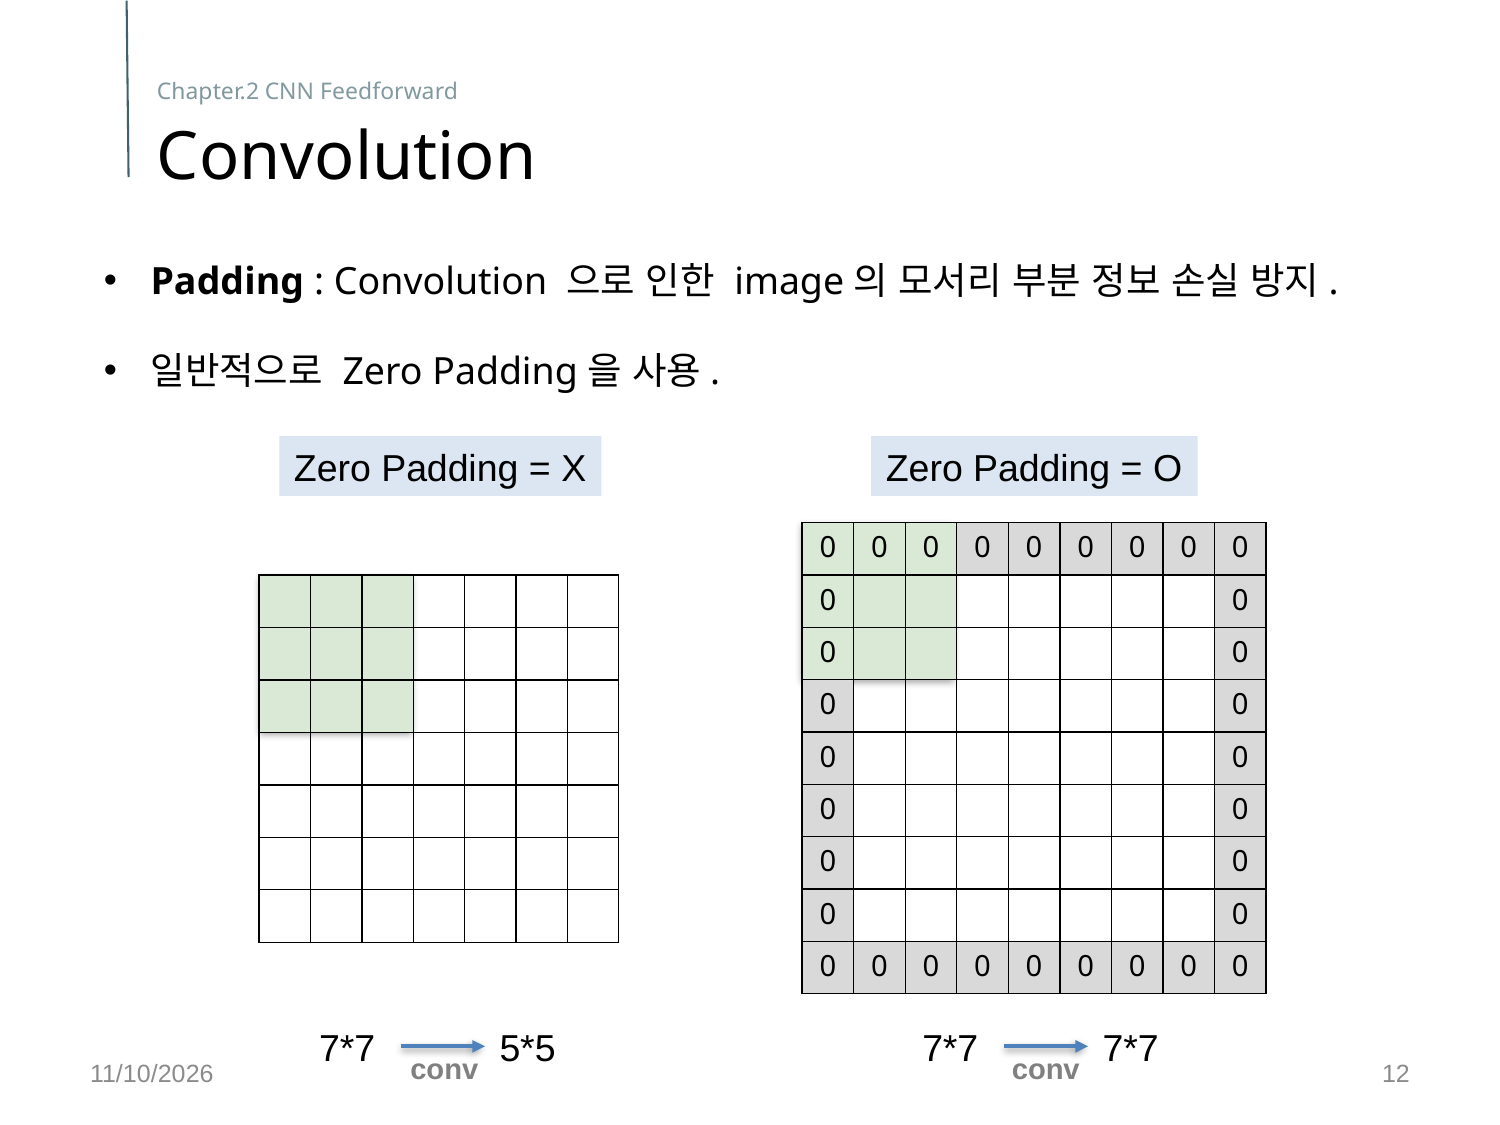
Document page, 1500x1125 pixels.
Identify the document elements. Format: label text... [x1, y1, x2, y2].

table_cell [363, 838, 413, 889]
table_cell 0 [803, 785, 853, 836]
table_cell 0 [803, 576, 853, 627]
table_cell 0 [1215, 628, 1265, 679]
table_cell [854, 733, 905, 784]
table_cell [1112, 785, 1162, 836]
text_box Zero Padding = X [279, 436, 602, 496]
table_cell 0 [1061, 942, 1111, 993]
table_header 0 [1164, 523, 1214, 574]
table_cell 0 [1112, 942, 1162, 993]
table_cell [568, 681, 618, 732]
table_cell [465, 733, 515, 784]
table_cell 0 [1009, 942, 1059, 993]
table_cell [465, 838, 515, 889]
table_header 0 [1009, 523, 1059, 574]
table_cell [363, 733, 413, 784]
table_header [414, 576, 464, 627]
table_cell [568, 733, 618, 784]
table_cell [311, 786, 361, 837]
table_header 0 [1061, 523, 1111, 574]
table_cell [311, 681, 361, 732]
table_cell [1112, 628, 1162, 679]
table_cell [260, 733, 310, 784]
table_cell 0 [1215, 576, 1265, 627]
table_cell [1164, 733, 1214, 784]
table_cell [1164, 785, 1214, 836]
table_cell [517, 786, 567, 837]
text_box Chapter.2 CNN Feedforward Convolution [141, 0, 1492, 267]
table_cell [1061, 576, 1111, 627]
table_header [568, 576, 618, 627]
table_cell [854, 837, 905, 888]
table_header 0 [803, 523, 853, 574]
table_cell [957, 890, 1008, 941]
table_cell [414, 733, 464, 784]
table_cell [517, 681, 567, 732]
text_box 5*5 [484, 1016, 582, 1077]
table_cell [260, 681, 310, 732]
table_cell [311, 838, 361, 889]
table_cell [957, 576, 1008, 627]
table_header [465, 576, 515, 627]
table_cell 0 [1215, 837, 1265, 888]
table_cell 0 [854, 942, 905, 993]
table_cell [1112, 680, 1162, 731]
table_cell [1009, 890, 1059, 941]
table_cell [1061, 733, 1111, 784]
table_cell [568, 890, 618, 942]
table_cell [465, 890, 515, 942]
table_cell [1164, 628, 1214, 679]
table_cell [260, 786, 310, 837]
table_cell [906, 785, 956, 836]
table_cell [1112, 576, 1162, 627]
table_cell [1009, 733, 1059, 784]
table_cell [517, 838, 567, 889]
table_cell [517, 890, 567, 942]
table_cell [1061, 890, 1111, 941]
text_box 7*7 [1087, 1016, 1185, 1077]
table_cell [311, 890, 361, 942]
table_header 0 [957, 523, 1008, 574]
table_cell 0 [1215, 785, 1265, 836]
table_cell 0 [1164, 942, 1214, 993]
table_cell [465, 681, 515, 732]
table_cell [1164, 837, 1214, 888]
table_cell [1164, 680, 1214, 731]
table_cell [1009, 628, 1059, 679]
table_cell [1061, 680, 1111, 731]
table_cell [1112, 890, 1162, 941]
table_cell [1164, 576, 1214, 627]
table_cell 0 [1215, 942, 1265, 993]
table_cell 0 [803, 628, 853, 679]
table_cell [906, 733, 956, 784]
table_cell [1061, 837, 1111, 888]
table_header [517, 576, 567, 627]
table_header [311, 576, 361, 627]
table_header 0 [1112, 523, 1162, 574]
table_cell [414, 681, 464, 732]
text_box conv [425, 1055, 494, 1093]
table_cell [854, 785, 905, 836]
table_cell 0 [1215, 733, 1265, 784]
table_cell [260, 838, 310, 889]
table_header [363, 576, 413, 627]
table_cell 0 [803, 733, 853, 784]
table_header [260, 576, 310, 627]
table_cell [260, 628, 310, 679]
table_cell [414, 838, 464, 889]
table_cell [1009, 837, 1059, 888]
table_cell [906, 628, 956, 679]
table_cell 0 [803, 837, 853, 888]
table_cell [568, 786, 618, 837]
table_cell [414, 628, 464, 679]
table_cell [465, 786, 515, 837]
table_cell [906, 837, 956, 888]
table_cell [311, 733, 361, 784]
table_cell [957, 785, 1008, 836]
text_box conv [997, 1042, 1095, 1093]
text_box 7*7 [304, 1016, 401, 1077]
table_cell [260, 890, 310, 942]
slide_number 12 [1074, 1042, 1425, 1103]
text_box Padding : Convolution 으로 인한 image의 모서리 부분 정보 손실 방지. 일반적으로 Zero Padding을 사용. [88, 249, 1459, 400]
table_cell [568, 838, 618, 889]
table_cell [414, 890, 464, 942]
table_cell [957, 733, 1008, 784]
table_cell 0 [906, 942, 956, 993]
table_cell [957, 628, 1008, 679]
table_cell [363, 681, 413, 732]
table_header 0 [906, 523, 956, 574]
table_cell 0 [1215, 680, 1265, 731]
table_cell [465, 628, 515, 679]
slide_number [75, 1042, 425, 1103]
table_cell [1061, 785, 1111, 836]
table_cell [517, 628, 567, 679]
text_box 7*7 [907, 1016, 1004, 1077]
table_cell 0 [803, 890, 853, 941]
table_cell [957, 680, 1008, 731]
table_cell 0 [803, 942, 853, 993]
table_cell [854, 890, 905, 941]
table_cell 0 [957, 942, 1008, 993]
table_cell [363, 628, 413, 679]
table_cell [957, 837, 1008, 888]
table_cell [1009, 576, 1059, 627]
table_cell [1061, 628, 1111, 679]
table_cell [363, 890, 413, 942]
table_cell [1164, 890, 1214, 941]
table_cell [854, 628, 905, 679]
table_cell [1009, 680, 1059, 731]
table_cell [311, 628, 361, 679]
table_cell 0 [1215, 890, 1265, 941]
table_cell [568, 628, 618, 679]
text_box Zero Padding = O [871, 436, 1198, 496]
table_header 0 [1215, 523, 1265, 574]
table_cell [906, 890, 956, 941]
table_cell [906, 576, 956, 627]
table_header 0 [854, 523, 905, 574]
table_cell [1009, 785, 1059, 836]
table_cell [517, 733, 567, 784]
table_cell [363, 786, 413, 837]
table_cell [414, 786, 464, 837]
table_cell 0 [803, 680, 853, 731]
table_cell [854, 680, 905, 731]
table_cell [1112, 733, 1162, 784]
table_cell [1112, 837, 1162, 888]
table_cell [906, 680, 956, 731]
table_cell [854, 576, 905, 627]
